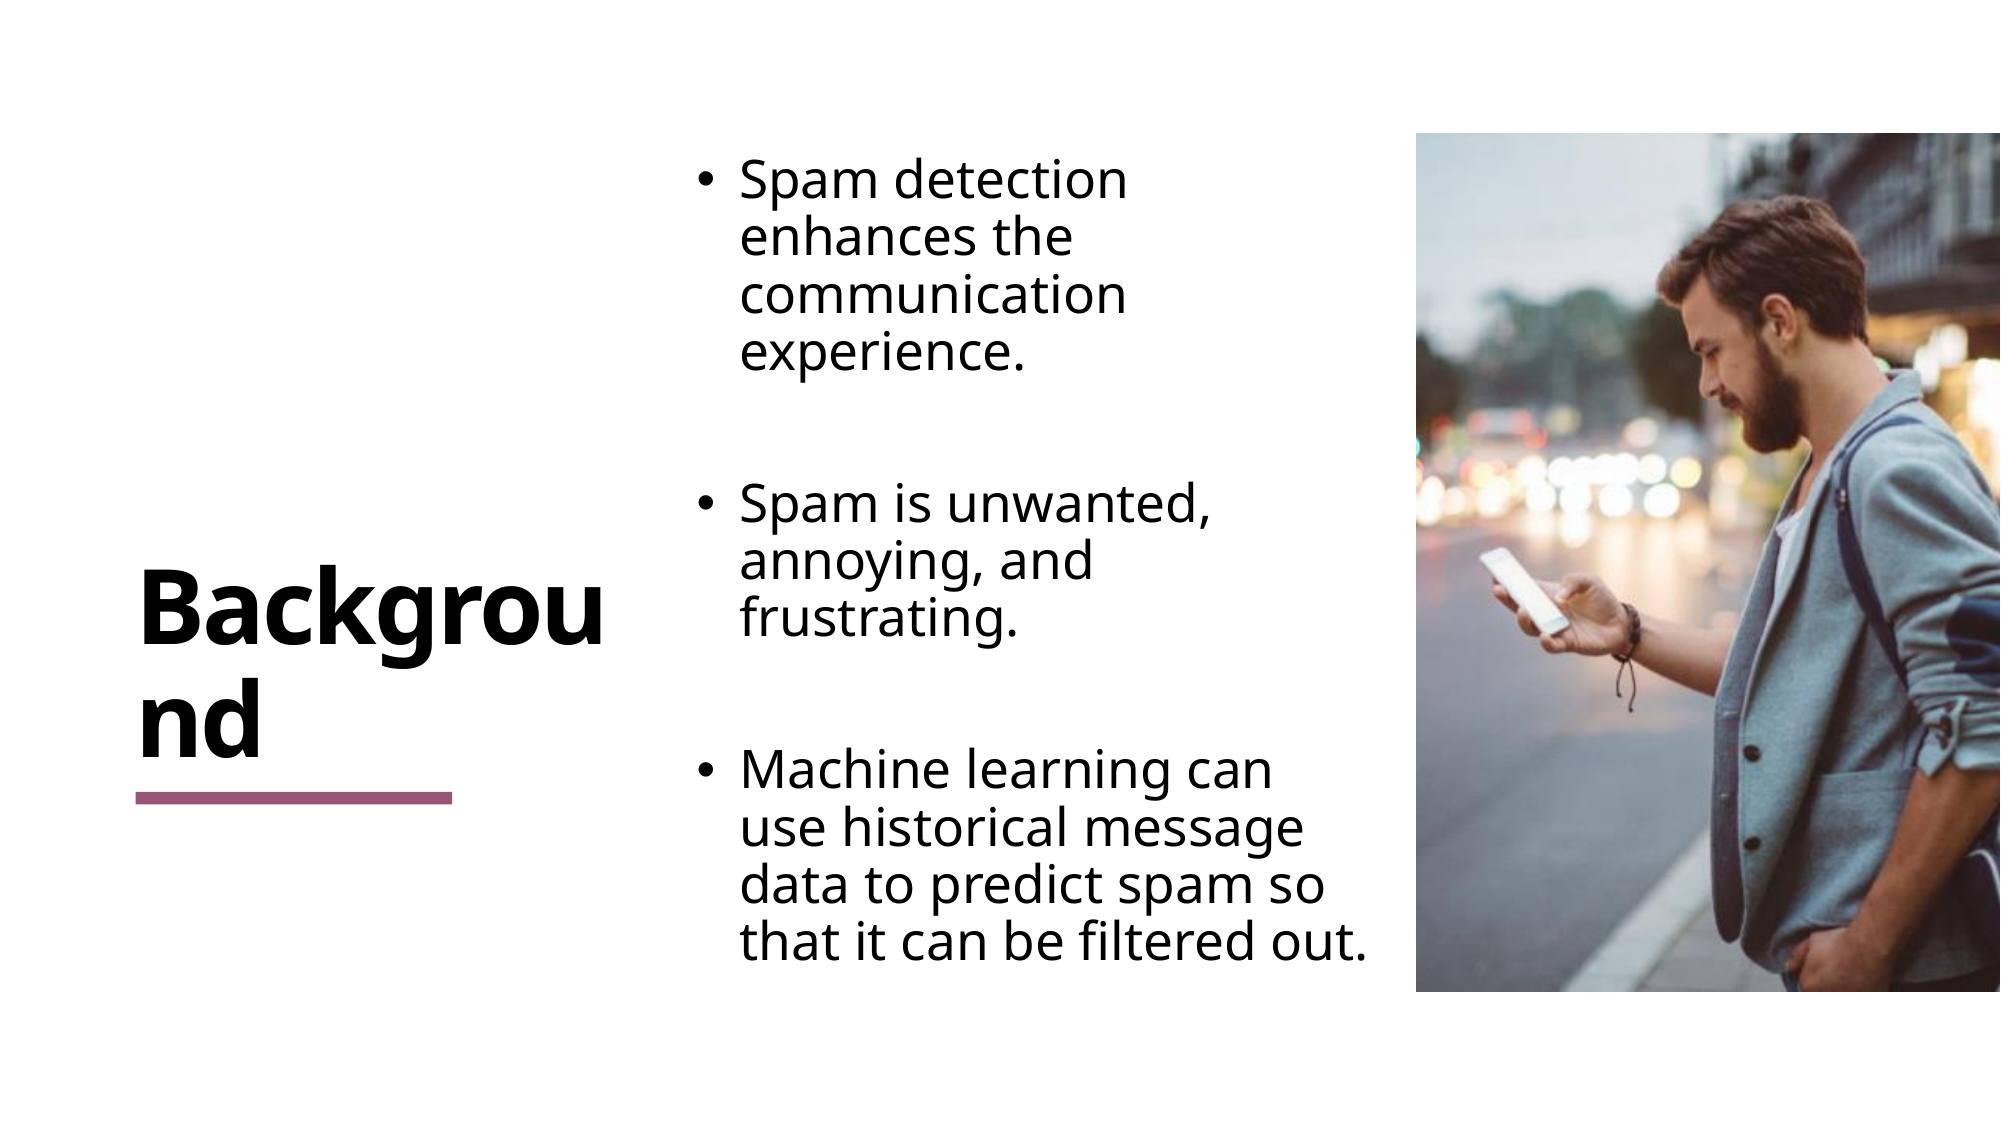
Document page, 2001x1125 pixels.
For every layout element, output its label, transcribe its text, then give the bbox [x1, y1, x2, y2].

list Spam detection enhances the communication experience. Spam is unwanted, annoying, and frustrating. Machine learning can use historical message data to predict spam so that it can be filtered out. [681, 133, 1387, 992]
title Background [135, 611, 681, 780]
picture [1416, 133, 2000, 992]
